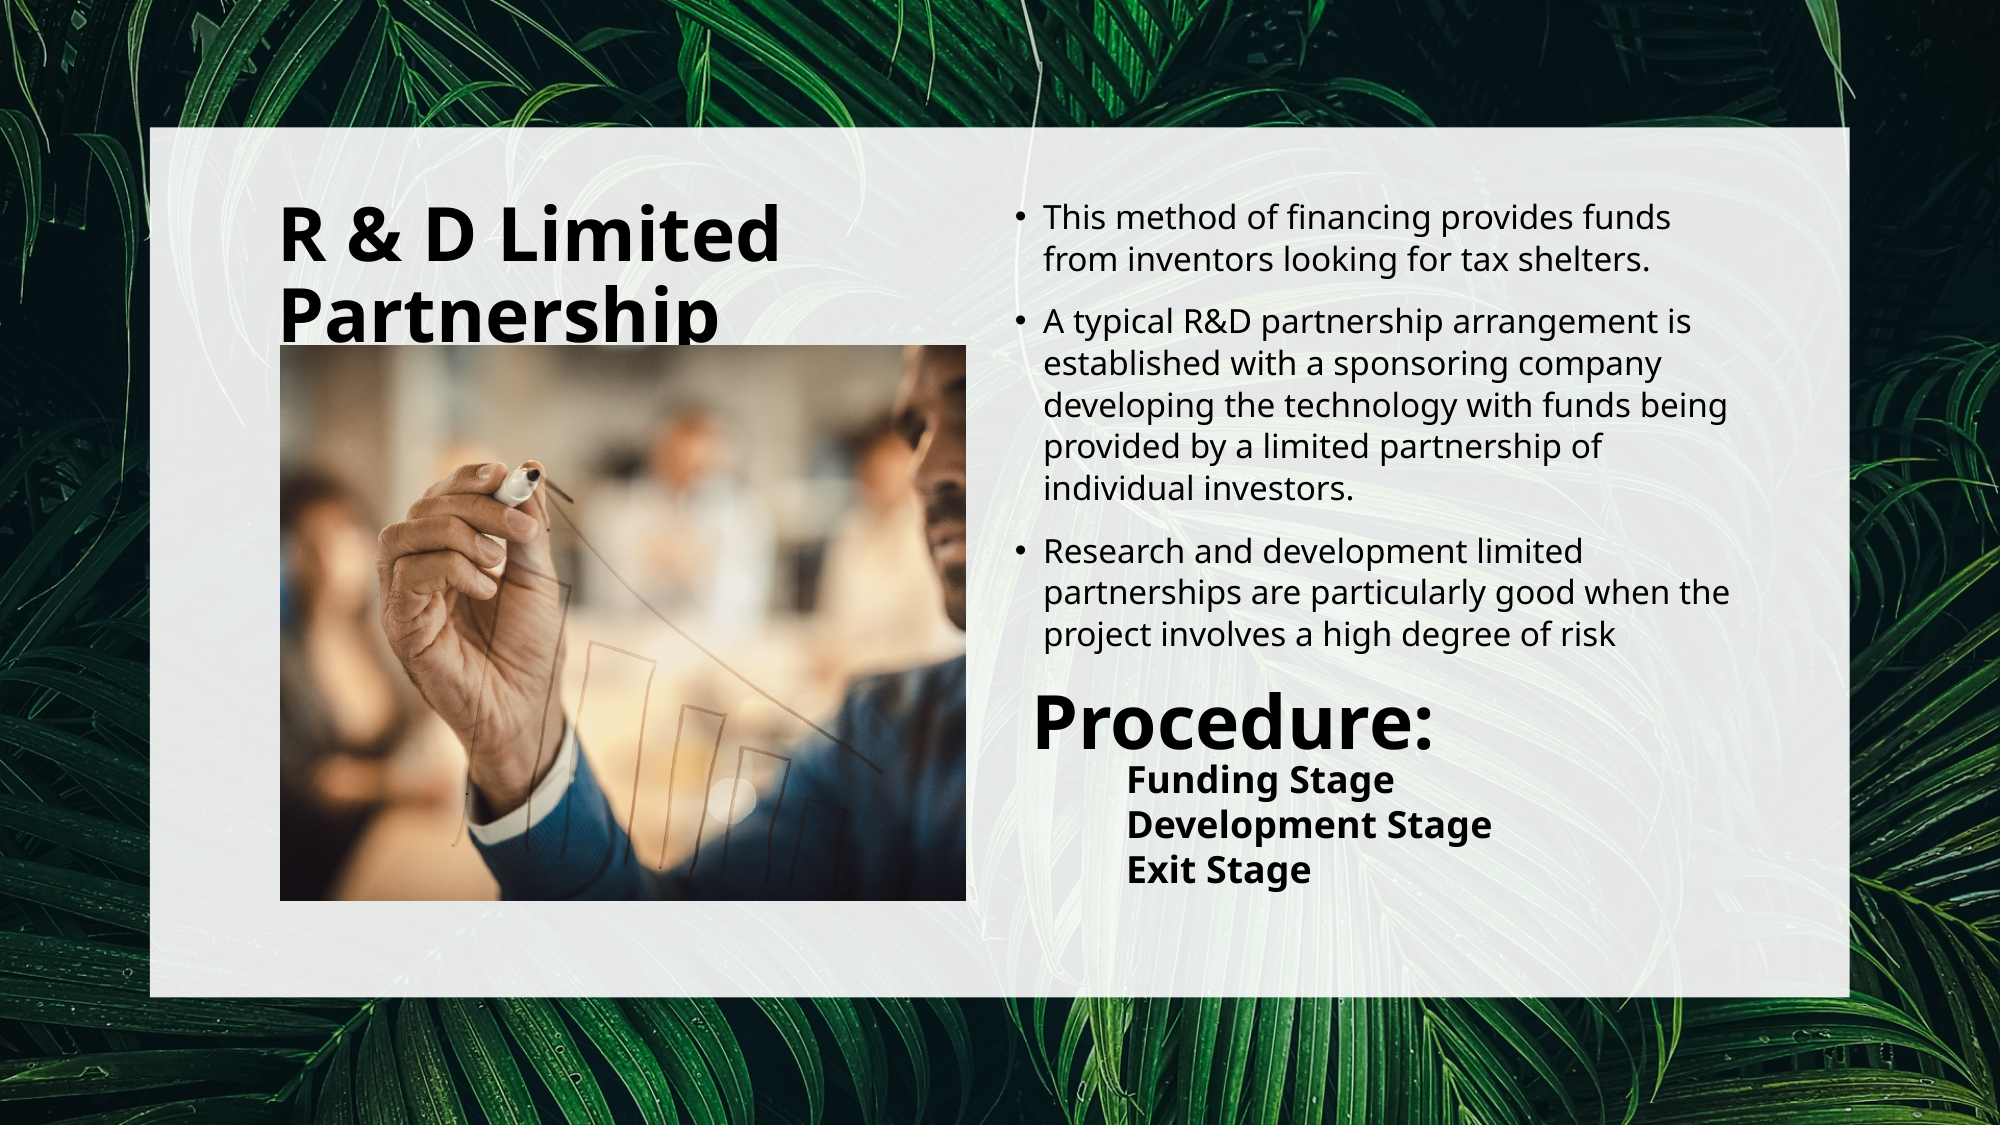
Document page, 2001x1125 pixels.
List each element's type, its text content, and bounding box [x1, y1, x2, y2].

text_box Procedure: [1016, 672, 1752, 778]
picture [280, 345, 966, 901]
picture [0, 0, 2000, 1125]
text_box Funding Stage Development Stage Exit Stage [1111, 748, 2000, 899]
list This method of financing provides funds from inventors looking for tax shelters. A typical R&D partnership arrangement is established with a sponsoring company developing the technology with funds being provided by a limited partnership of individual investors. Research and development limited partnerships are particularly good when the project involves a high degree of risk [999, 187, 1768, 660]
title R & D Limited Partnership [262, 224, 999, 330]
